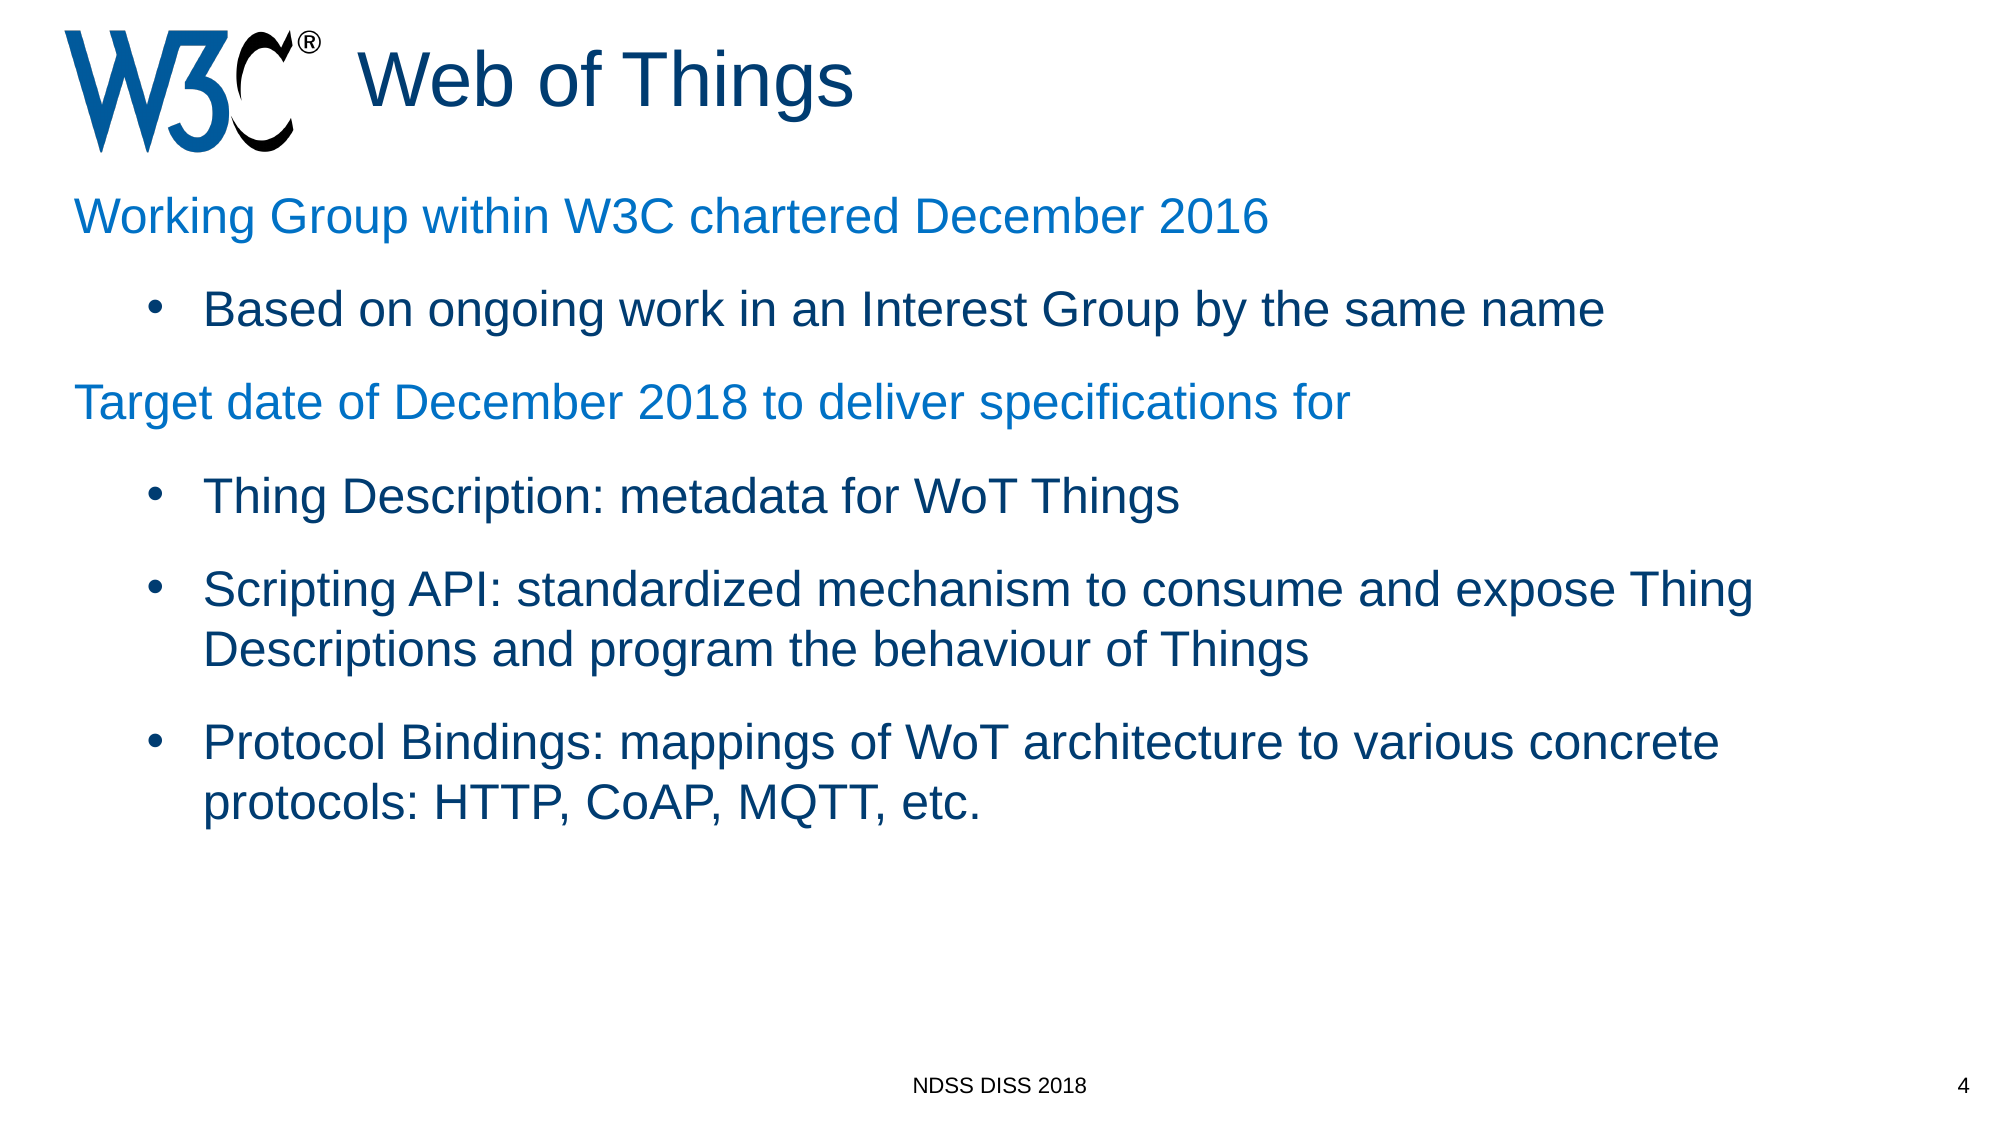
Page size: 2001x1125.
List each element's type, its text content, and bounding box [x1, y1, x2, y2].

slide_number 4 [1503, 1055, 1970, 1116]
list Working Group within W3C chartered December 2016 Based on ongoing work in an Interest Group by the same name Target date of December 2018 to deliver specifications for Thing Description: metadata for WoT Things Scripting API: standardized mechanism to consume and expose Thing Descriptions and program the behaviour of Things Protocol Bindings: mappings of WoT architecture to various concrete protocols: HTTP, CoAP, MQTT, etc. [58, 168, 1943, 970]
picture [58, 0, 327, 183]
footer NDSS DISS 2018 [683, 1055, 1317, 1116]
title Web of Things [342, 14, 1817, 155]
